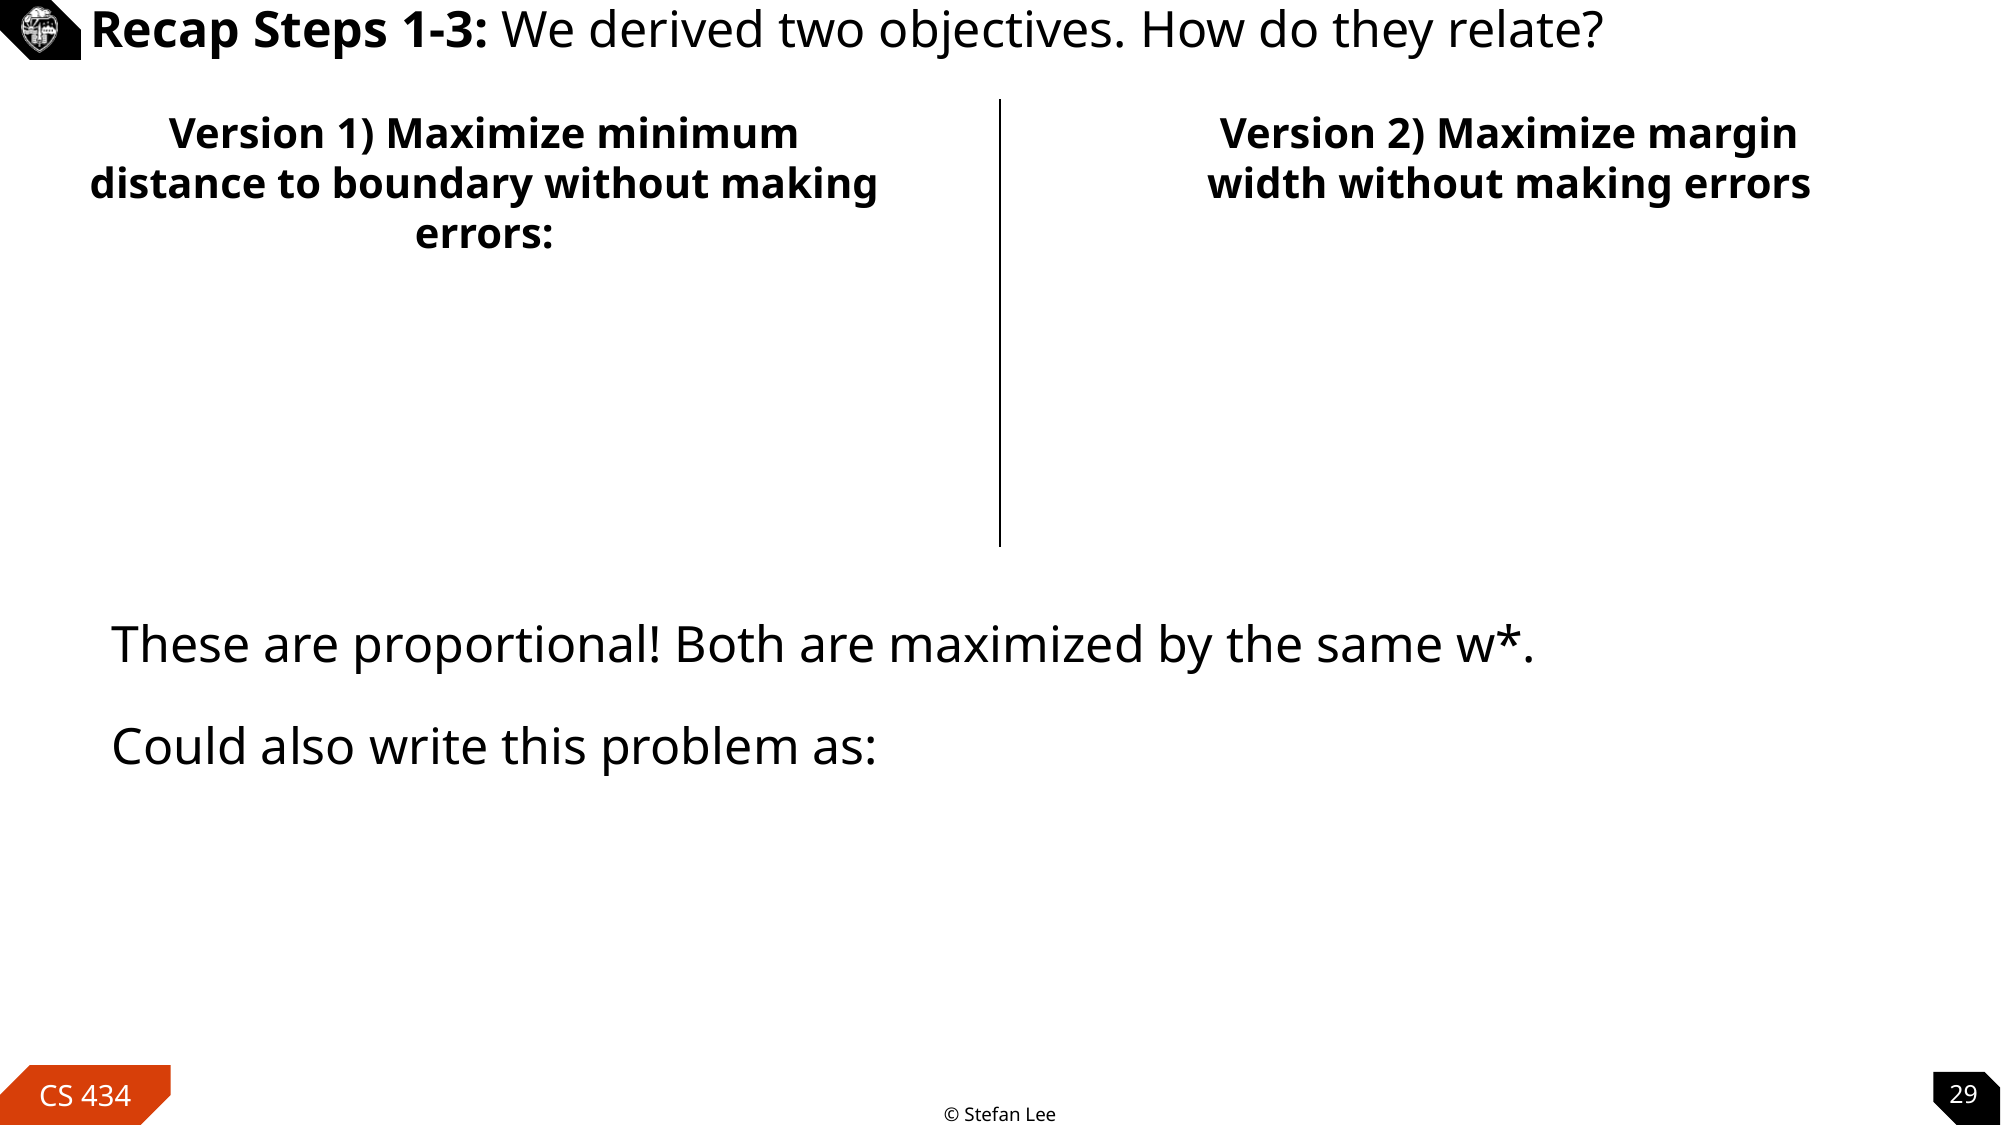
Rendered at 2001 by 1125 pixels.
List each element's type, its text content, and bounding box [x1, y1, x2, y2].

slide_number 29 [1933, 1071, 1994, 1119]
title Recap Steps 1-3: We derived two objectives. How do they relate? [0, 1, 1699, 61]
text_box Version 1) Maximize minimum distance to boundary without making errors: [71, 99, 897, 265]
text_box Version 2) Maximize margin width without making errors [1157, 99, 1861, 215]
text_box Could also write this problem as: [96, 707, 1735, 783]
text_box These are proportional! Both are maximized by the same w*. [96, 604, 1735, 680]
